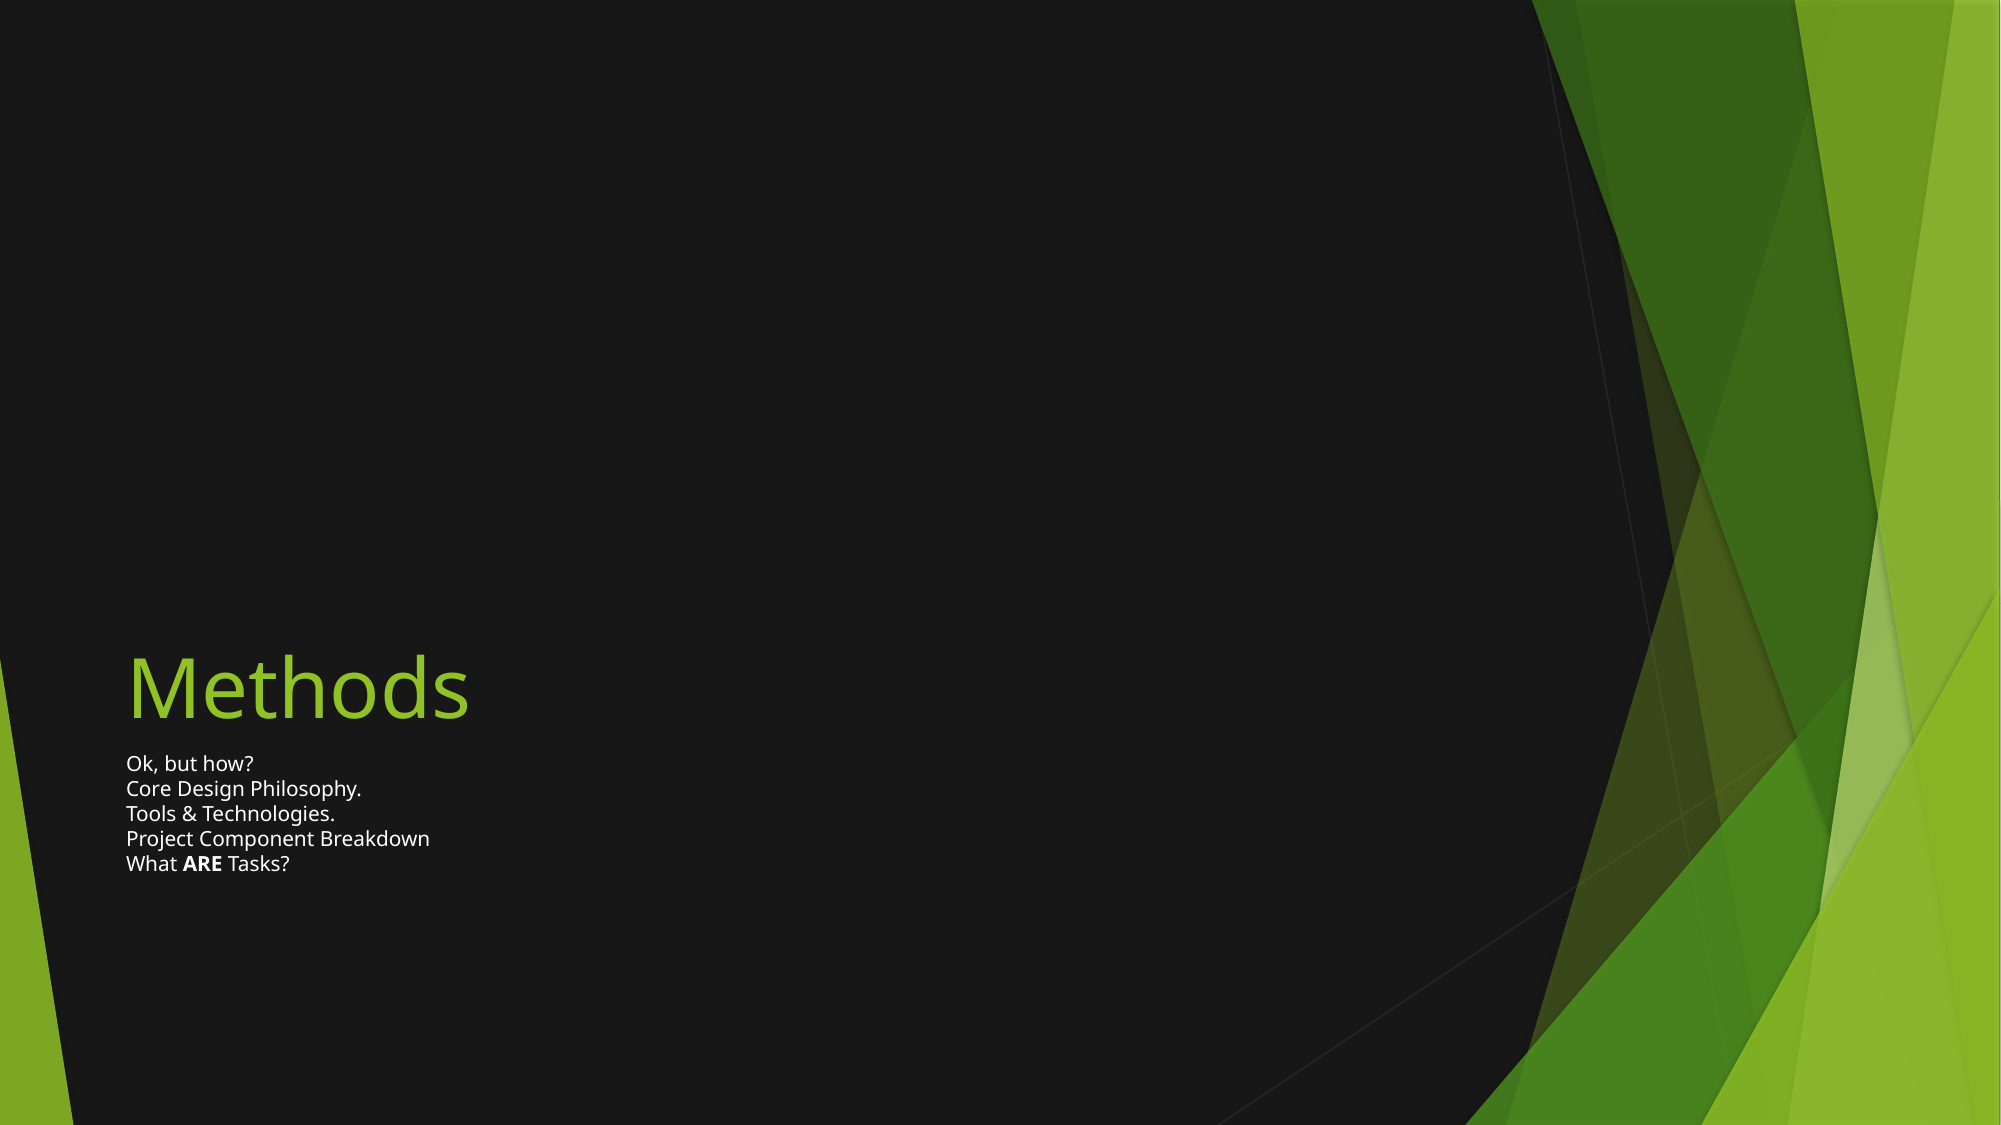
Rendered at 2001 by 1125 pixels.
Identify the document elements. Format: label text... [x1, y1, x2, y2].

title Methods [111, 443, 1522, 742]
list Ok, but how? Core Design Philosophy. Tools & Technologies. Project Component Breakdown What ARE Tasks? [111, 742, 1522, 884]
